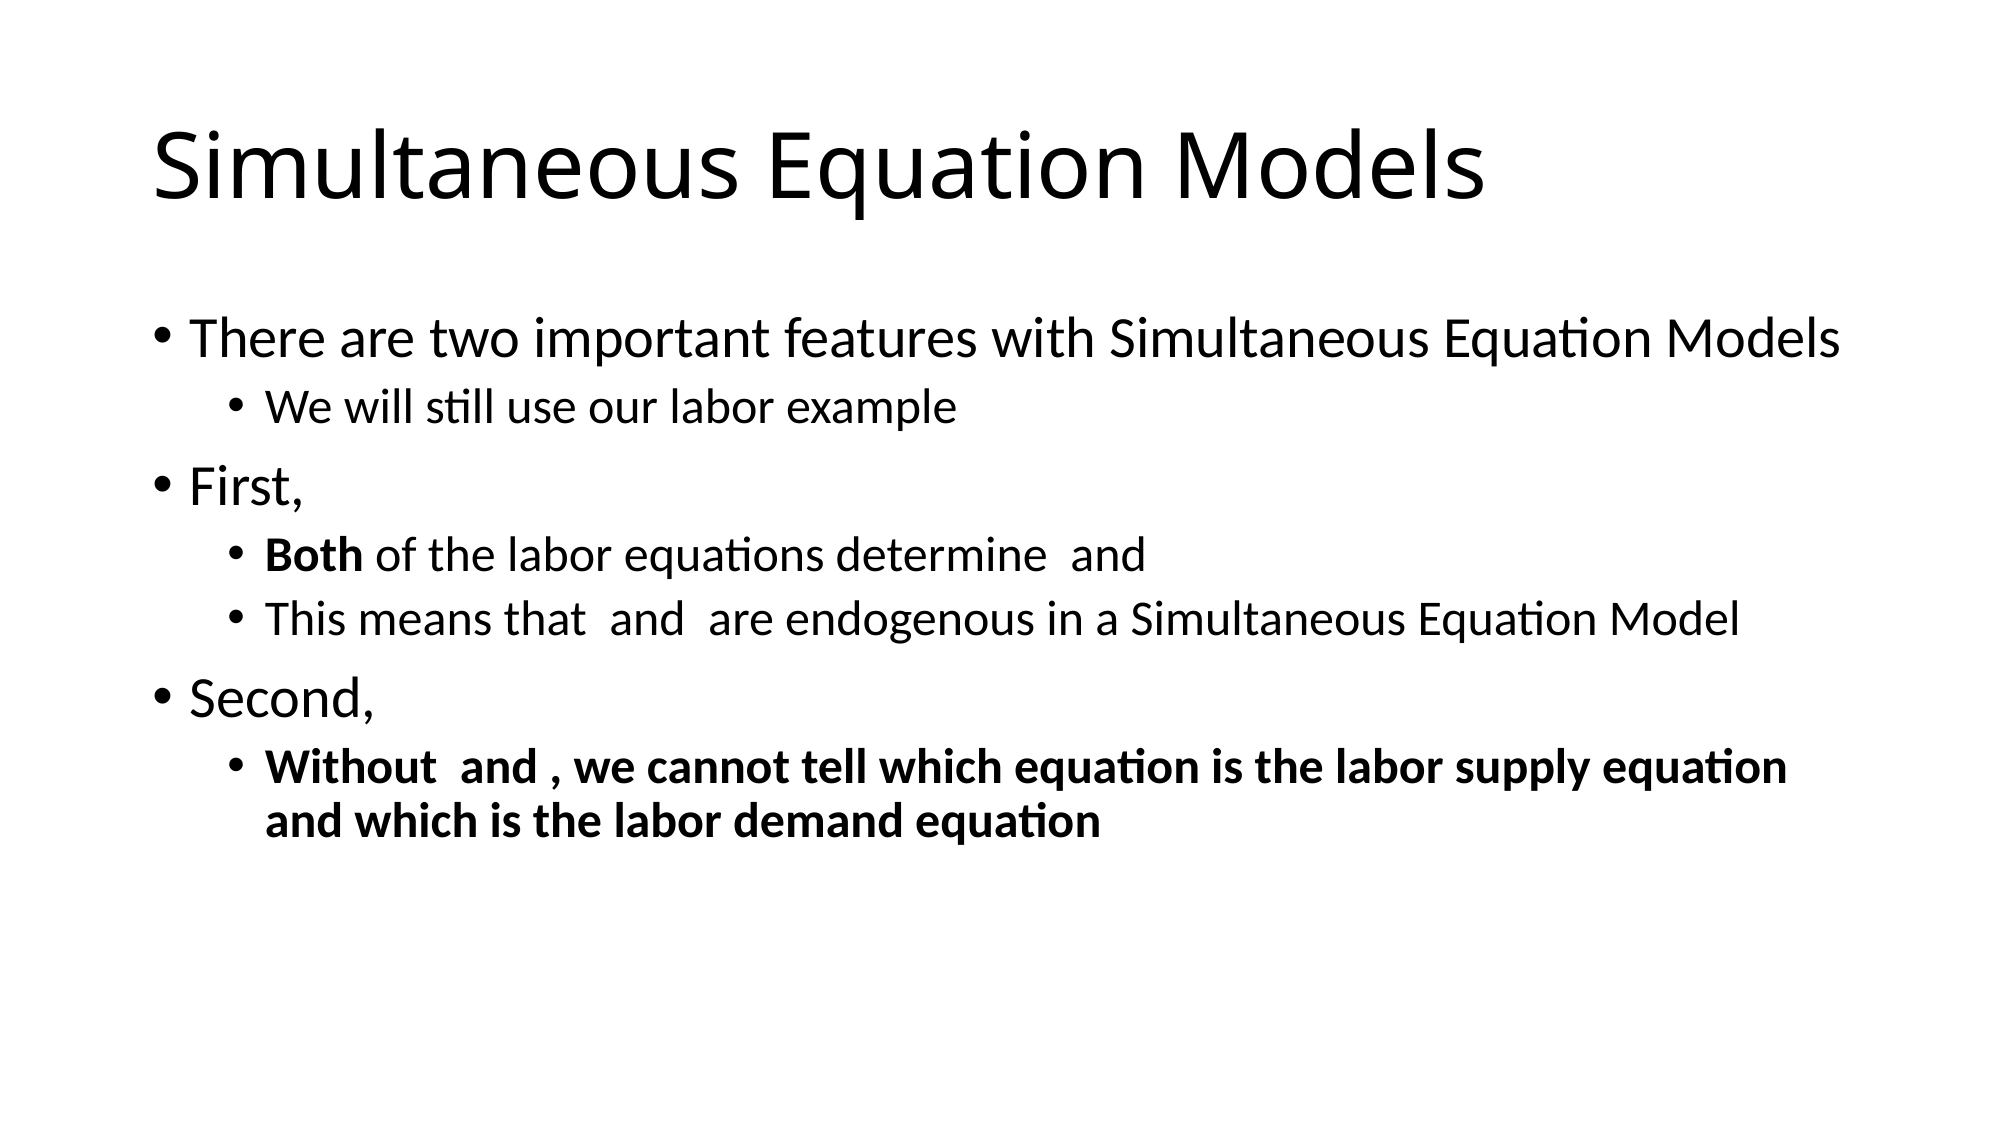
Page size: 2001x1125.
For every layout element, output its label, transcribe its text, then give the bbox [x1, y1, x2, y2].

title Simultaneous Equation Models [137, 59, 1863, 278]
